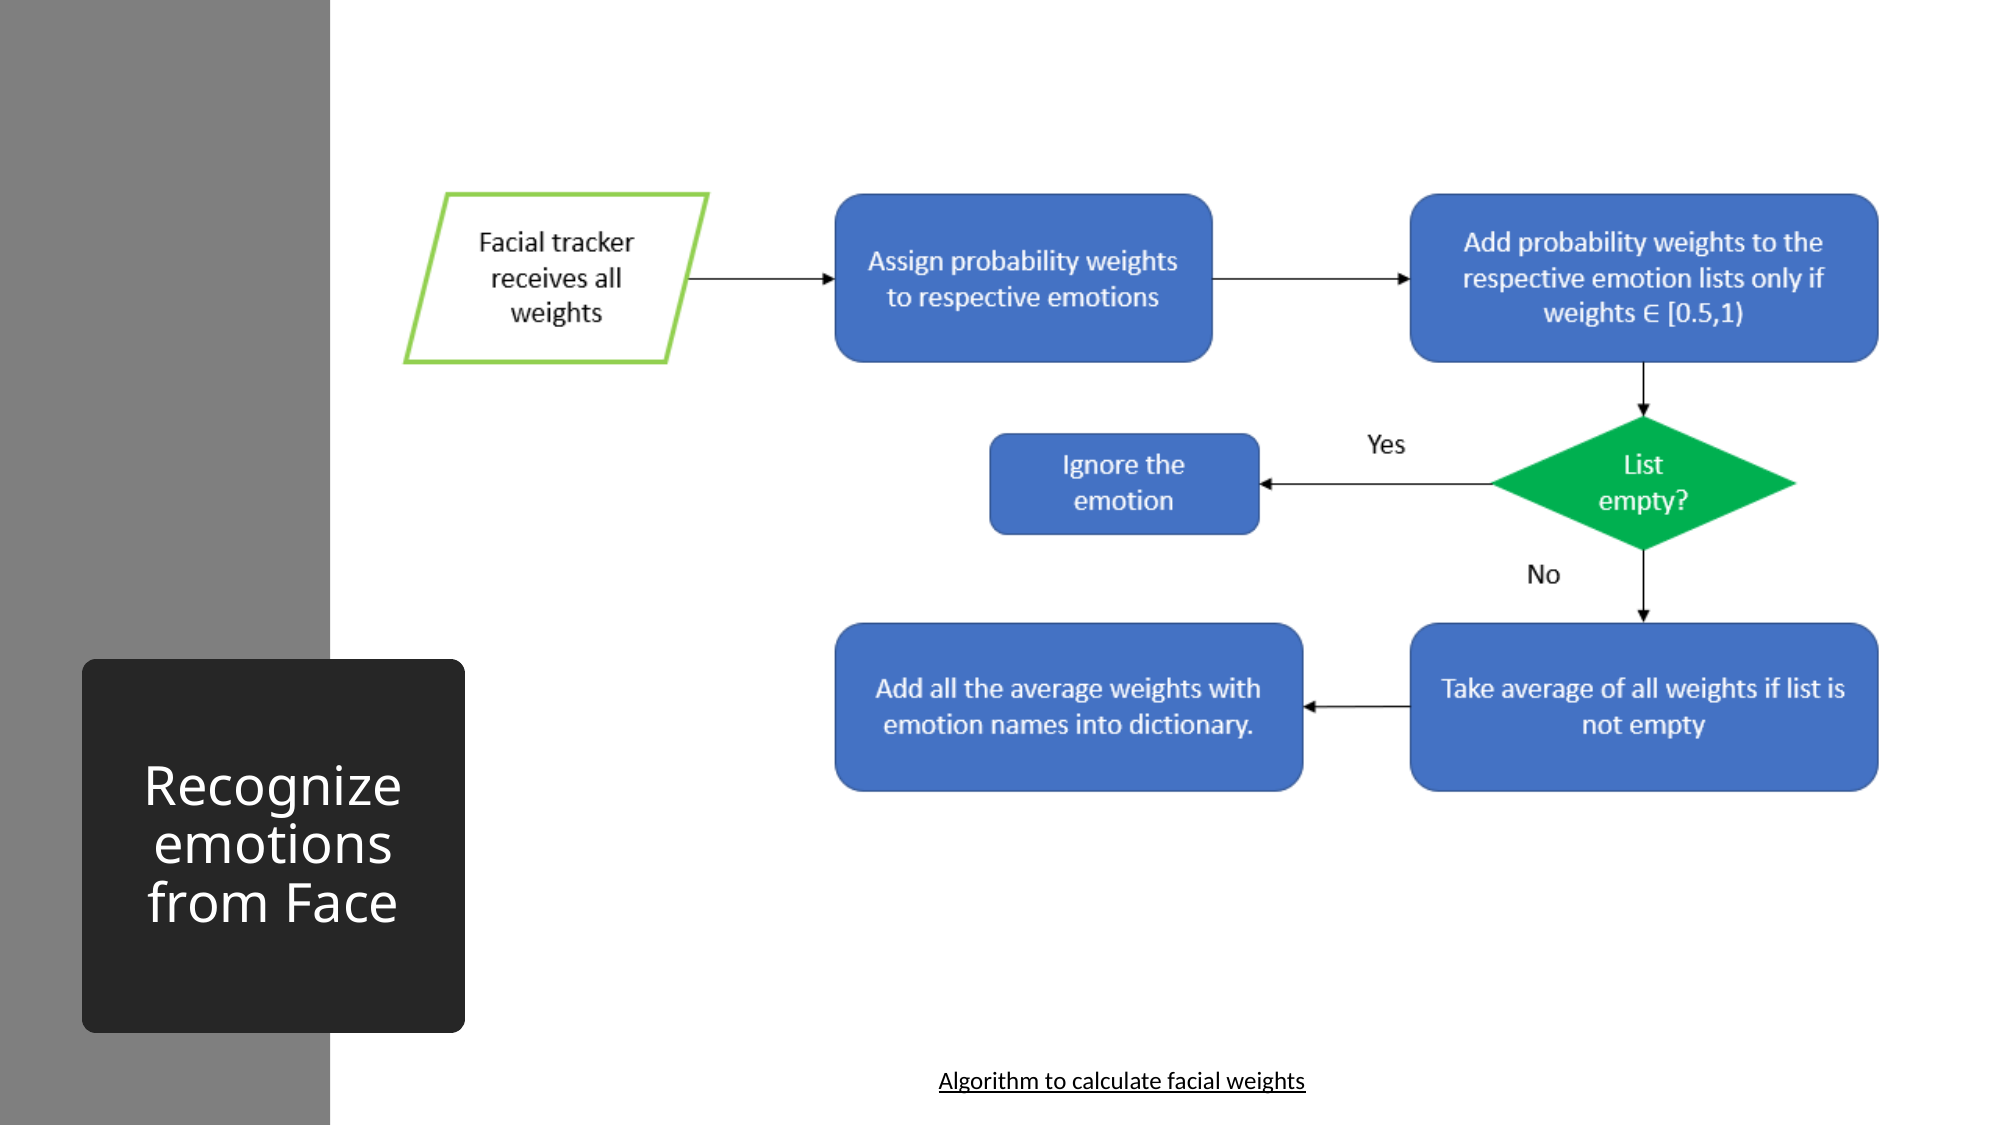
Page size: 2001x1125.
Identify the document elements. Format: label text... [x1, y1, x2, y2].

title Recognize emotions from Face [95, 673, 451, 1019]
text_box Algorithm to calculate facial weights [923, 1060, 1369, 1099]
text_box [0, 0, 331, 1125]
picture [388, 161, 1904, 814]
